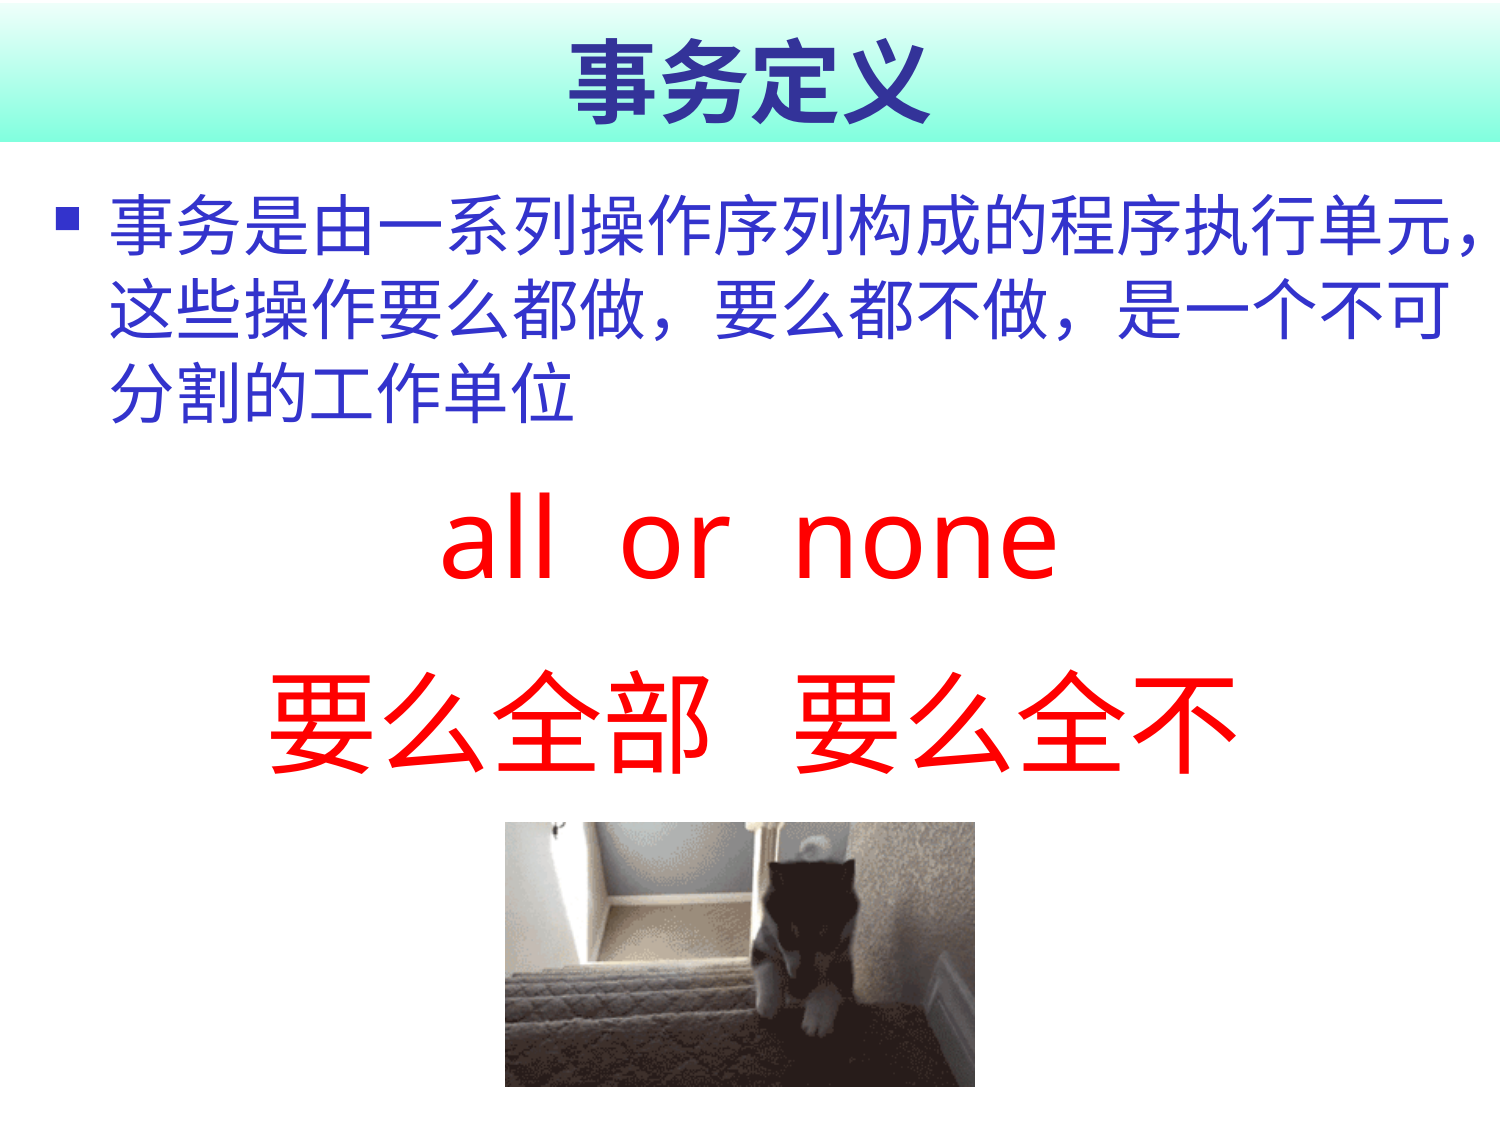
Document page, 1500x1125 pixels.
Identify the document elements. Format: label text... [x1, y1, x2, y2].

text_box 要么全部 要么全不 [250, 645, 1257, 796]
text_box all or none [423, 458, 1077, 609]
title 事务定义 [0, 2, 1500, 143]
picture [505, 822, 975, 1087]
list 事务是由一系列操作序列构成的程序执行单元，这些操作要么都做，要么都不做，是一个不可分割的工作单位 [37, 172, 1470, 457]
